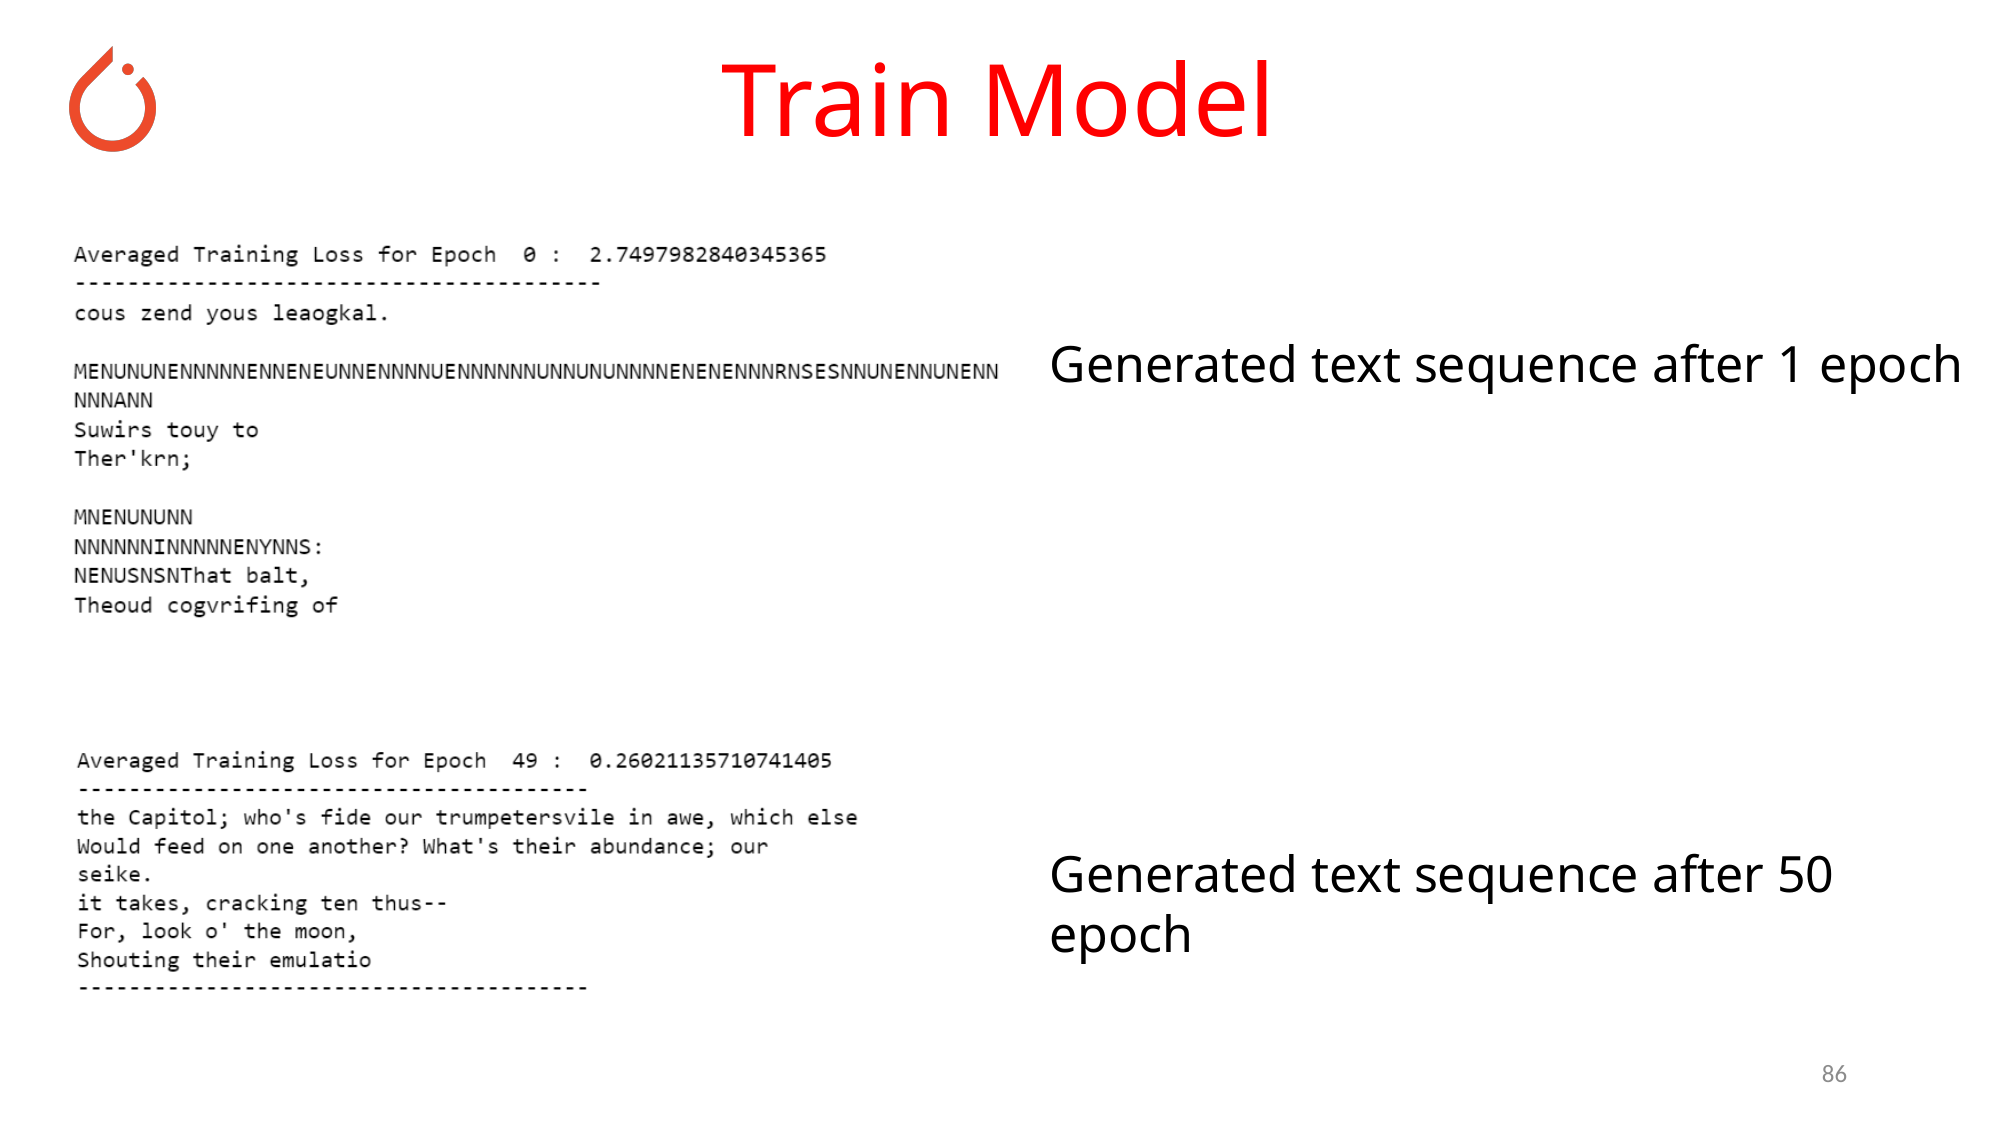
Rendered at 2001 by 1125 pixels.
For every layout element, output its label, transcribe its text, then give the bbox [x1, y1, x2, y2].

text_box Generated text sequence after 50 epoch [1034, 834, 1987, 970]
picture [69, 741, 862, 1004]
text_box Train Model [136, 3, 1862, 166]
picture [69, 46, 156, 152]
slide_number 86 [1412, 1042, 1863, 1103]
text_box Generated text sequence after 1 epoch [1034, 325, 1987, 400]
picture [69, 239, 1004, 623]
